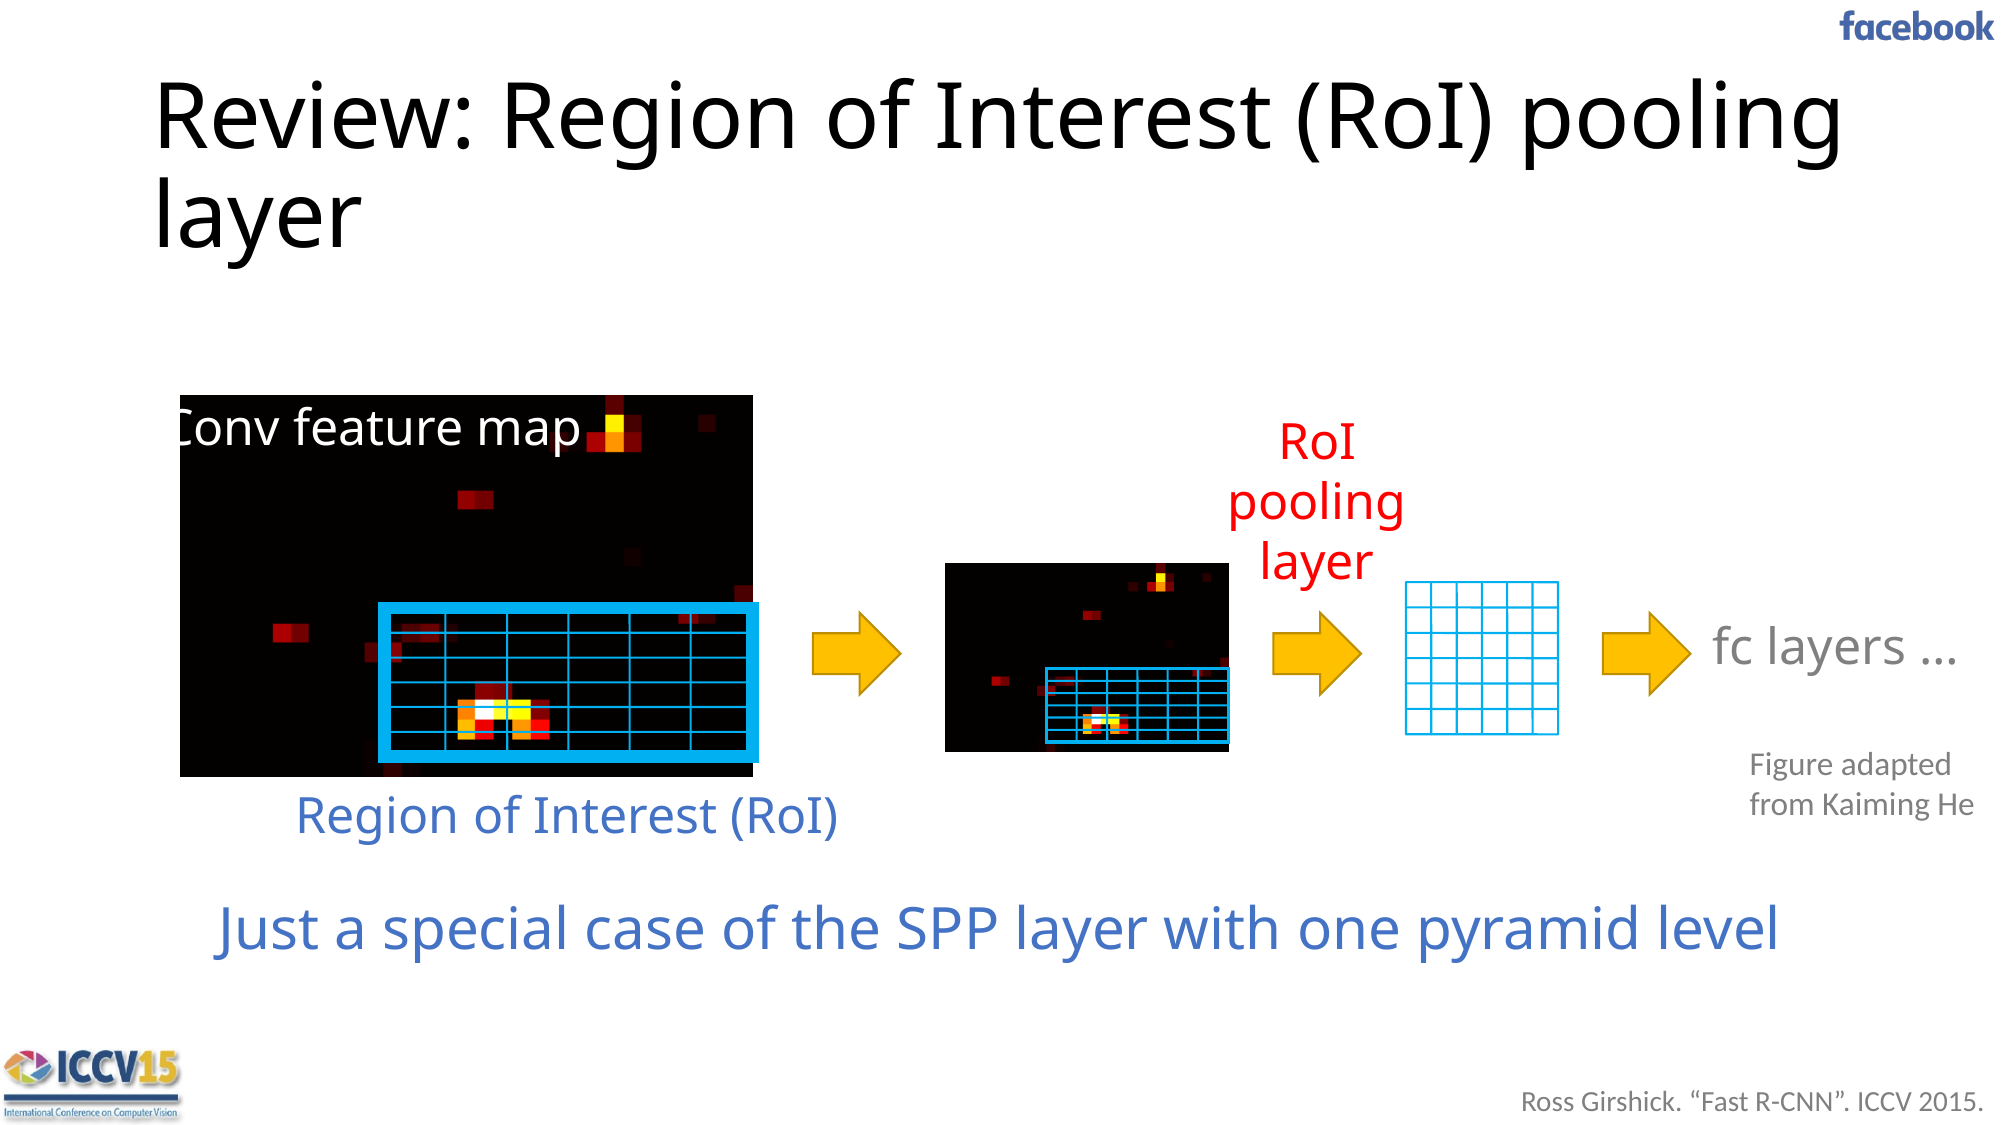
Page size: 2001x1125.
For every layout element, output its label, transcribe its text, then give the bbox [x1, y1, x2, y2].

text_box Just a special case of the SPP layer with one pyramid level [203, 883, 1797, 969]
picture [0, 1042, 185, 1125]
text_box Conv feature map [147, 388, 598, 463]
text_box Figure adapted from Kaiming He [1734, 734, 1990, 830]
text_box [1601, 610, 1690, 697]
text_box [180, 395, 753, 777]
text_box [1405, 582, 1558, 735]
text_box RoI pooling layer [1195, 402, 1440, 598]
title Review: Region of Interest (RoI) pooling layer [137, 59, 1863, 278]
text_box [811, 610, 902, 697]
text_box Ross Girshick. “Fast R-CNN”. ICCV 2015. [160, 1074, 2000, 1125]
text_box fc layers … [1690, 606, 1982, 682]
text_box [945, 563, 1229, 752]
text_box Region of Interest (RoI) [280, 776, 854, 852]
text_box [1272, 610, 1363, 697]
